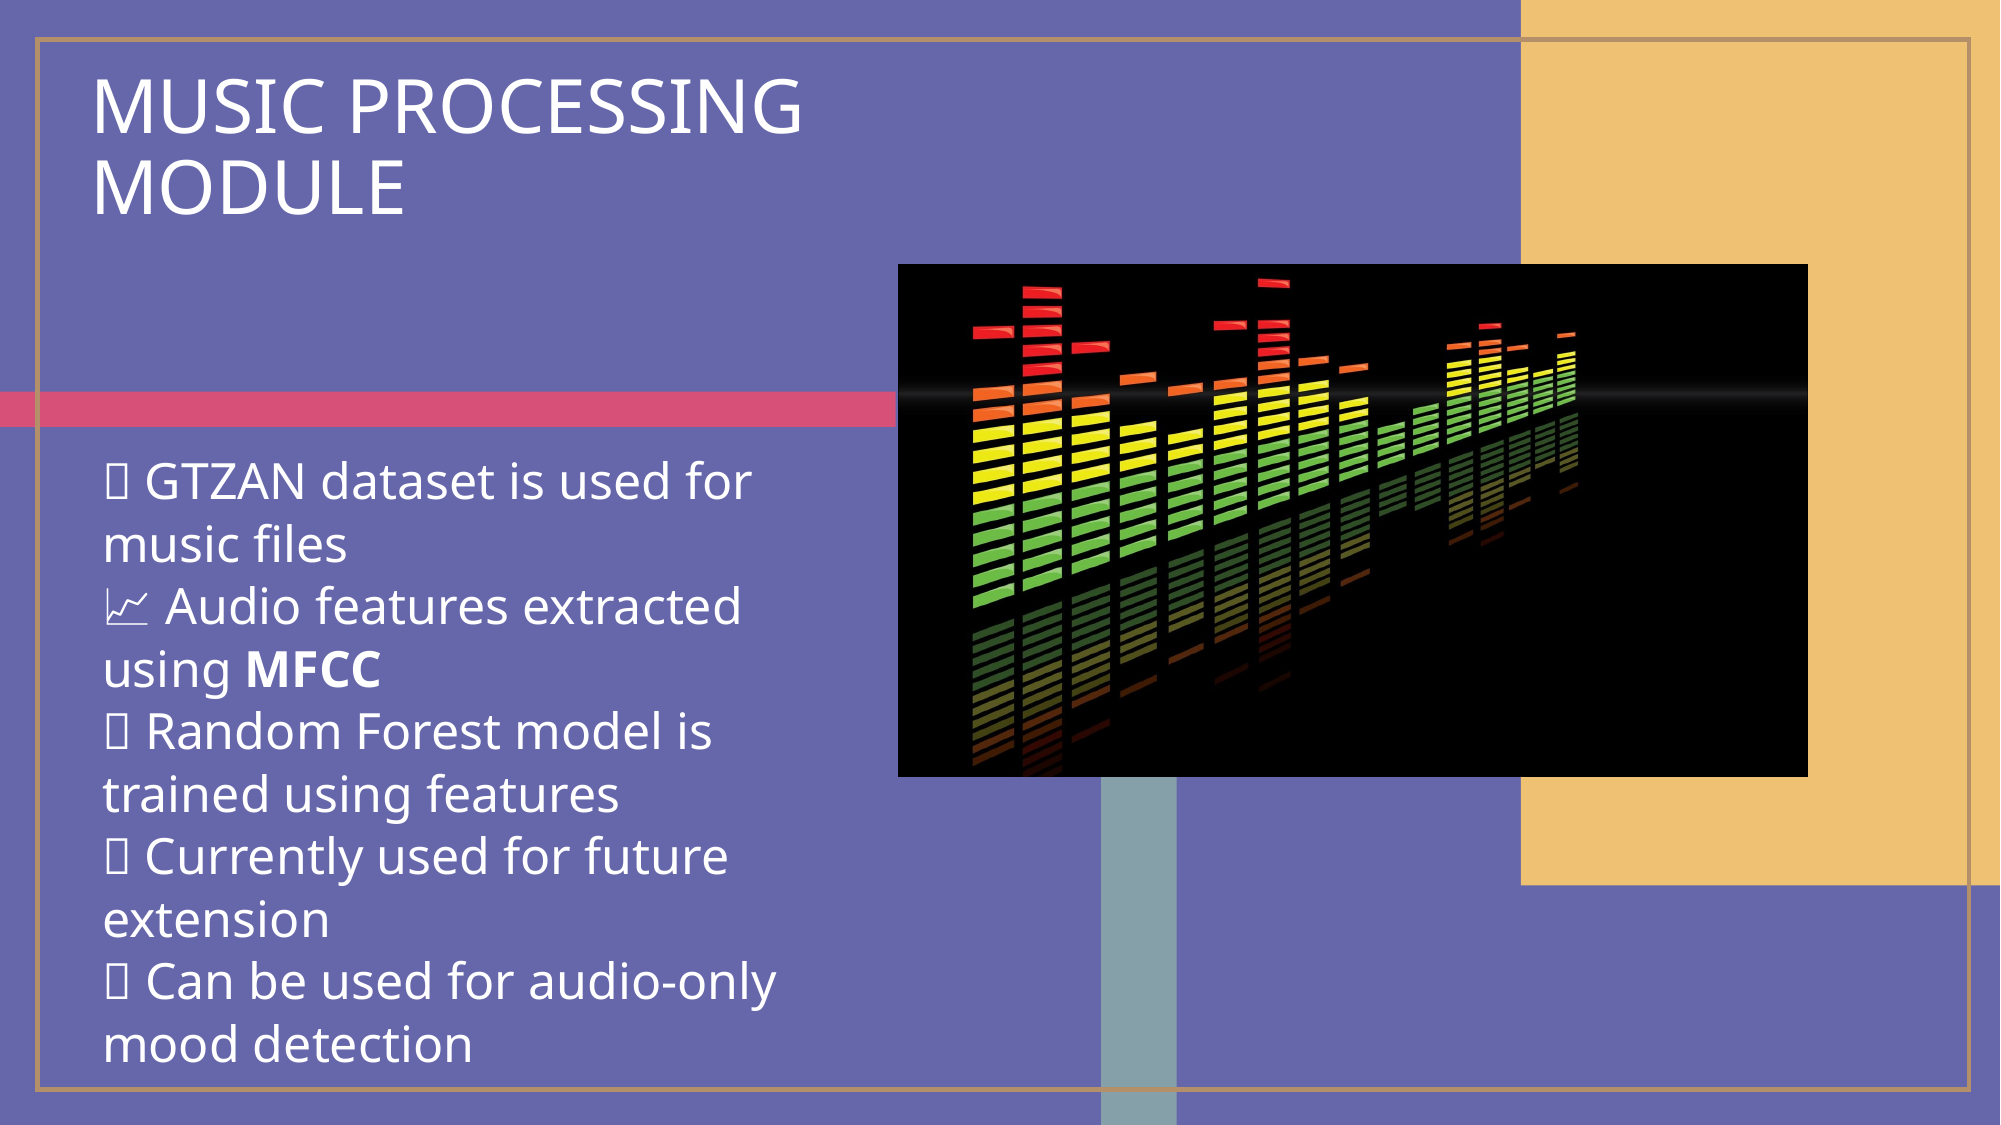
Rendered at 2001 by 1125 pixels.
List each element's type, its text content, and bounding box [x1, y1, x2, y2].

picture [898, 264, 1808, 777]
list 🎶 GTZAN dataset is used for music files 📈 Audio features extracted using MFCC 🧠 Random Forest model is trained using features 📌 Currently used for future extension 📌 Can be used for audio-only mood detection [87, 439, 899, 911]
title Music Processing Module [75, 21, 1089, 279]
